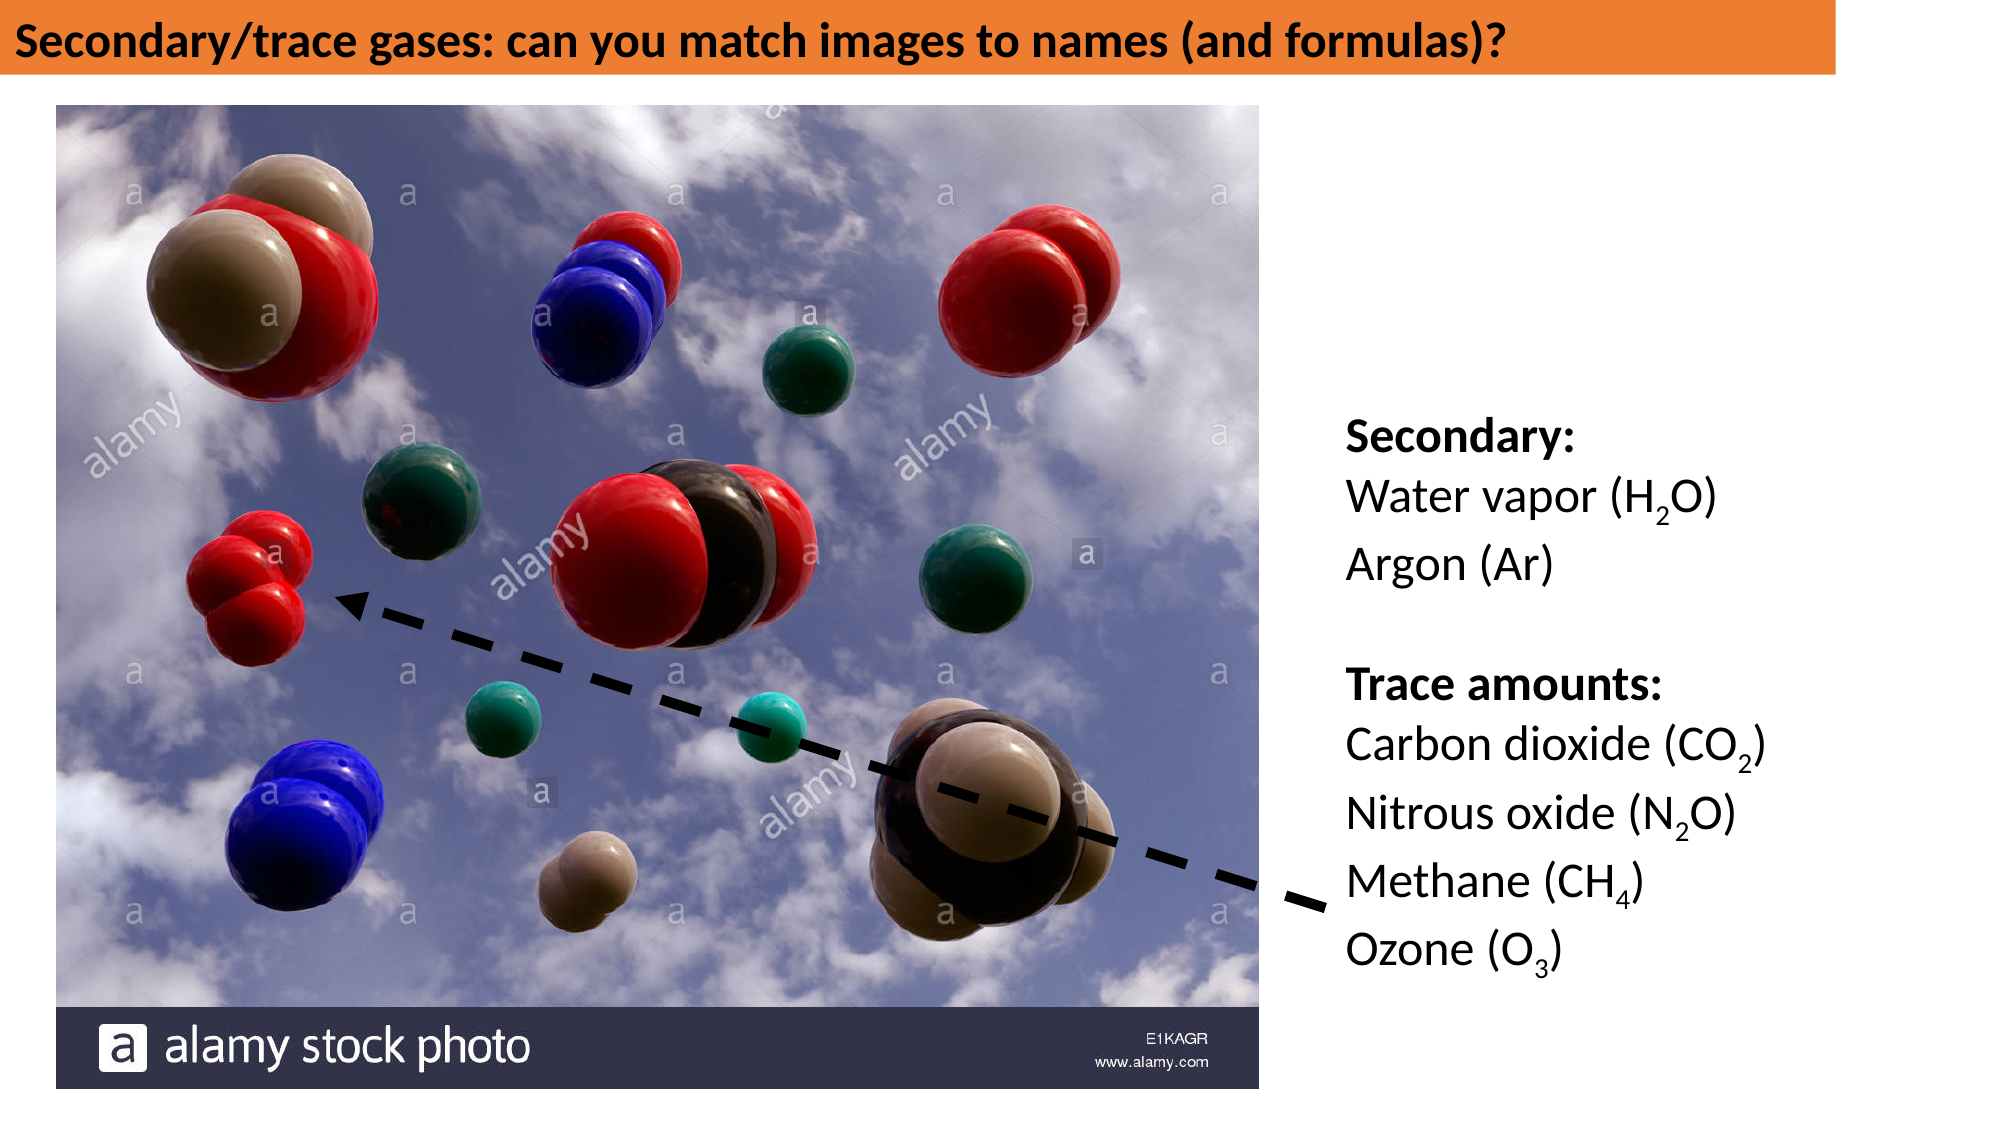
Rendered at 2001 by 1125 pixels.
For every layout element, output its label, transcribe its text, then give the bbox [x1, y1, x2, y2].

picture [56, 105, 1259, 1089]
text_box Secondary: Water vapor (H2O) Argon (Ar) Trace amounts: Carbon dioxide (CO2) Nitrous oxide (N2O) Methane (CH4) Ozone (O3) [1330, 395, 1928, 992]
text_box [334, 597, 1326, 909]
text_box Secondary/trace gases: can you match images to names (and formulas)? [0, 0, 1836, 75]
